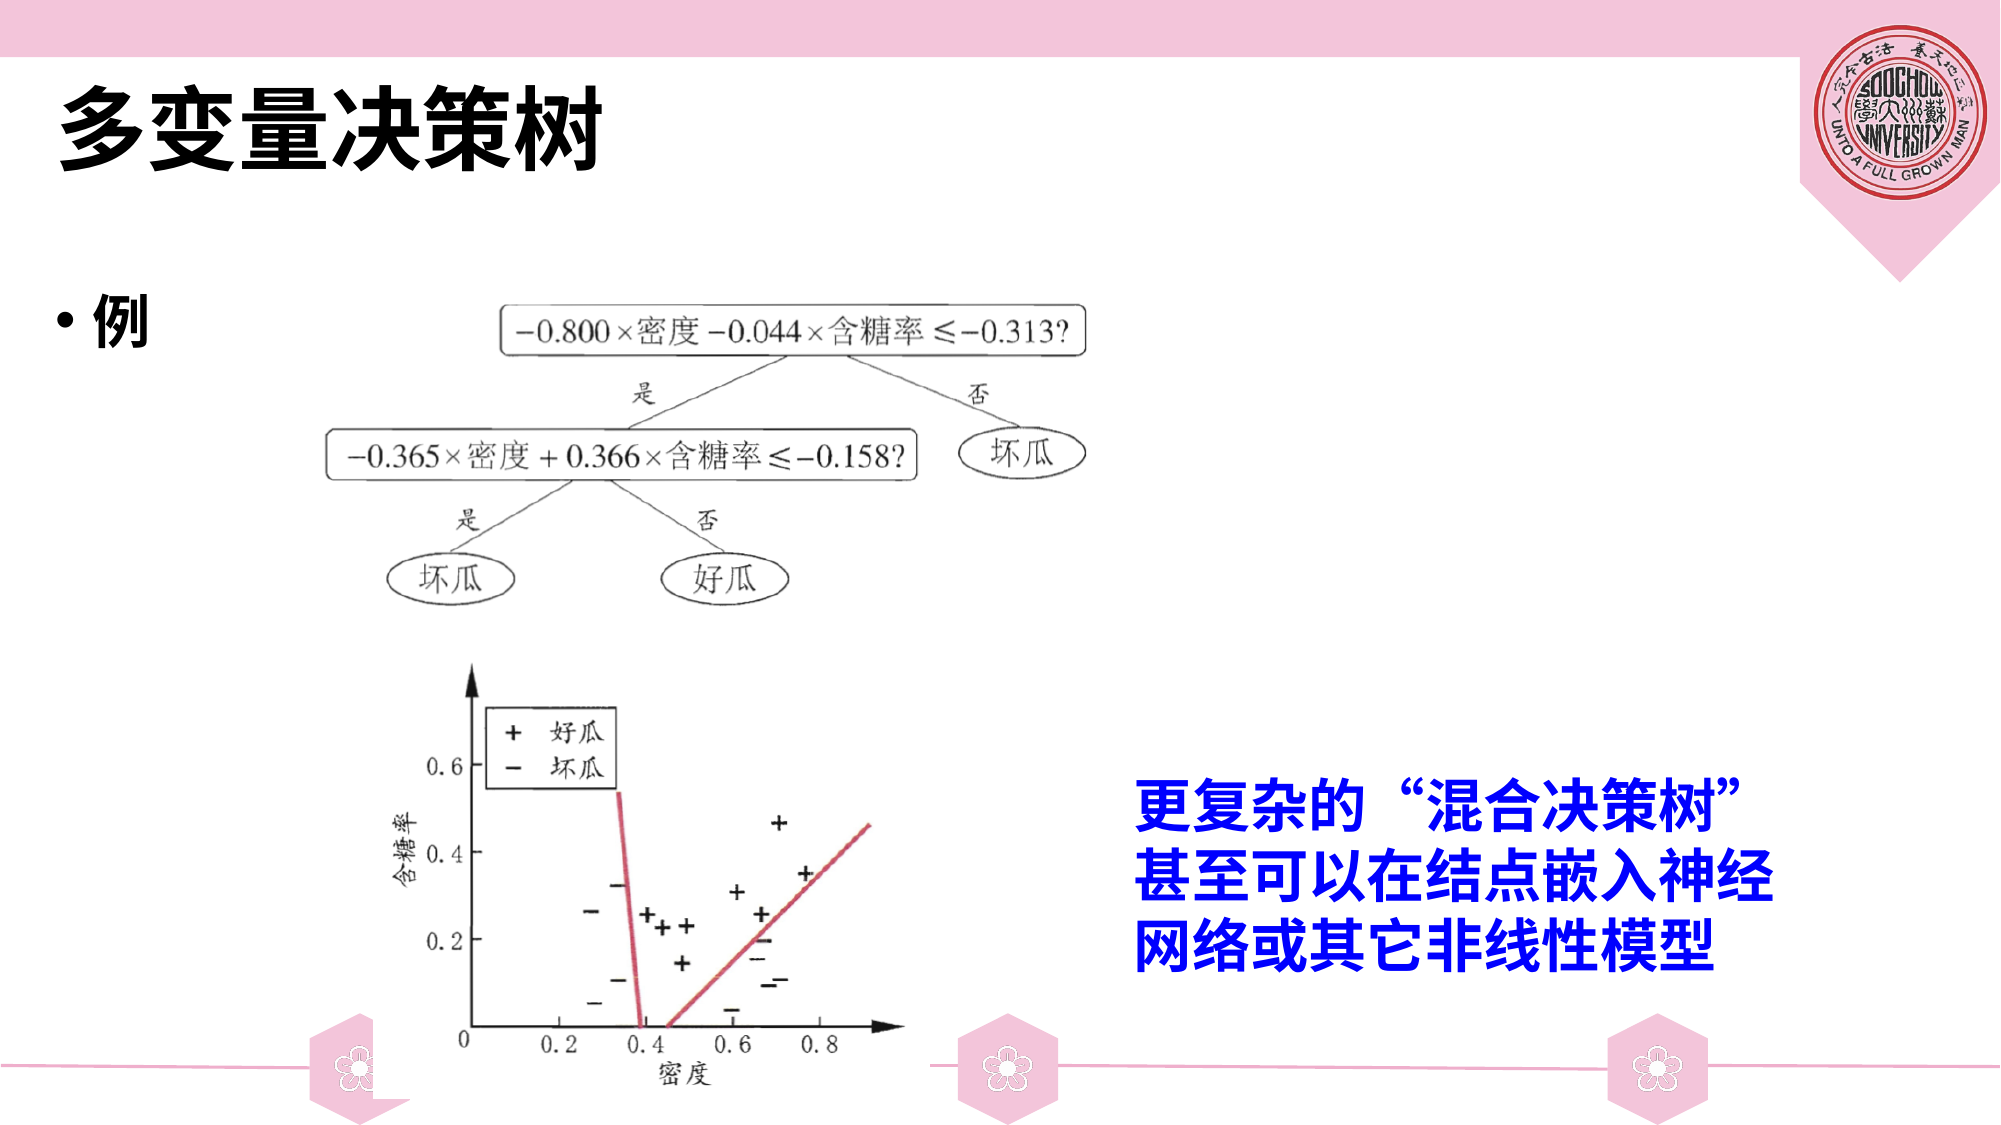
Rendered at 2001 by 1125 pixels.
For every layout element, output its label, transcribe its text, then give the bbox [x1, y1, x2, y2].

picture [979, 1043, 1035, 1093]
picture [310, 271, 1121, 630]
text_box 更复杂的“混合决策树”甚至可以在结点嵌入神经网络或其它非线性模型 [1119, 762, 1823, 987]
picture [1629, 1043, 1685, 1093]
list 例 [40, 242, 1954, 1028]
picture [331, 652, 930, 1099]
picture [1811, 23, 1989, 202]
title 多变量决策树 [40, 25, 1766, 242]
